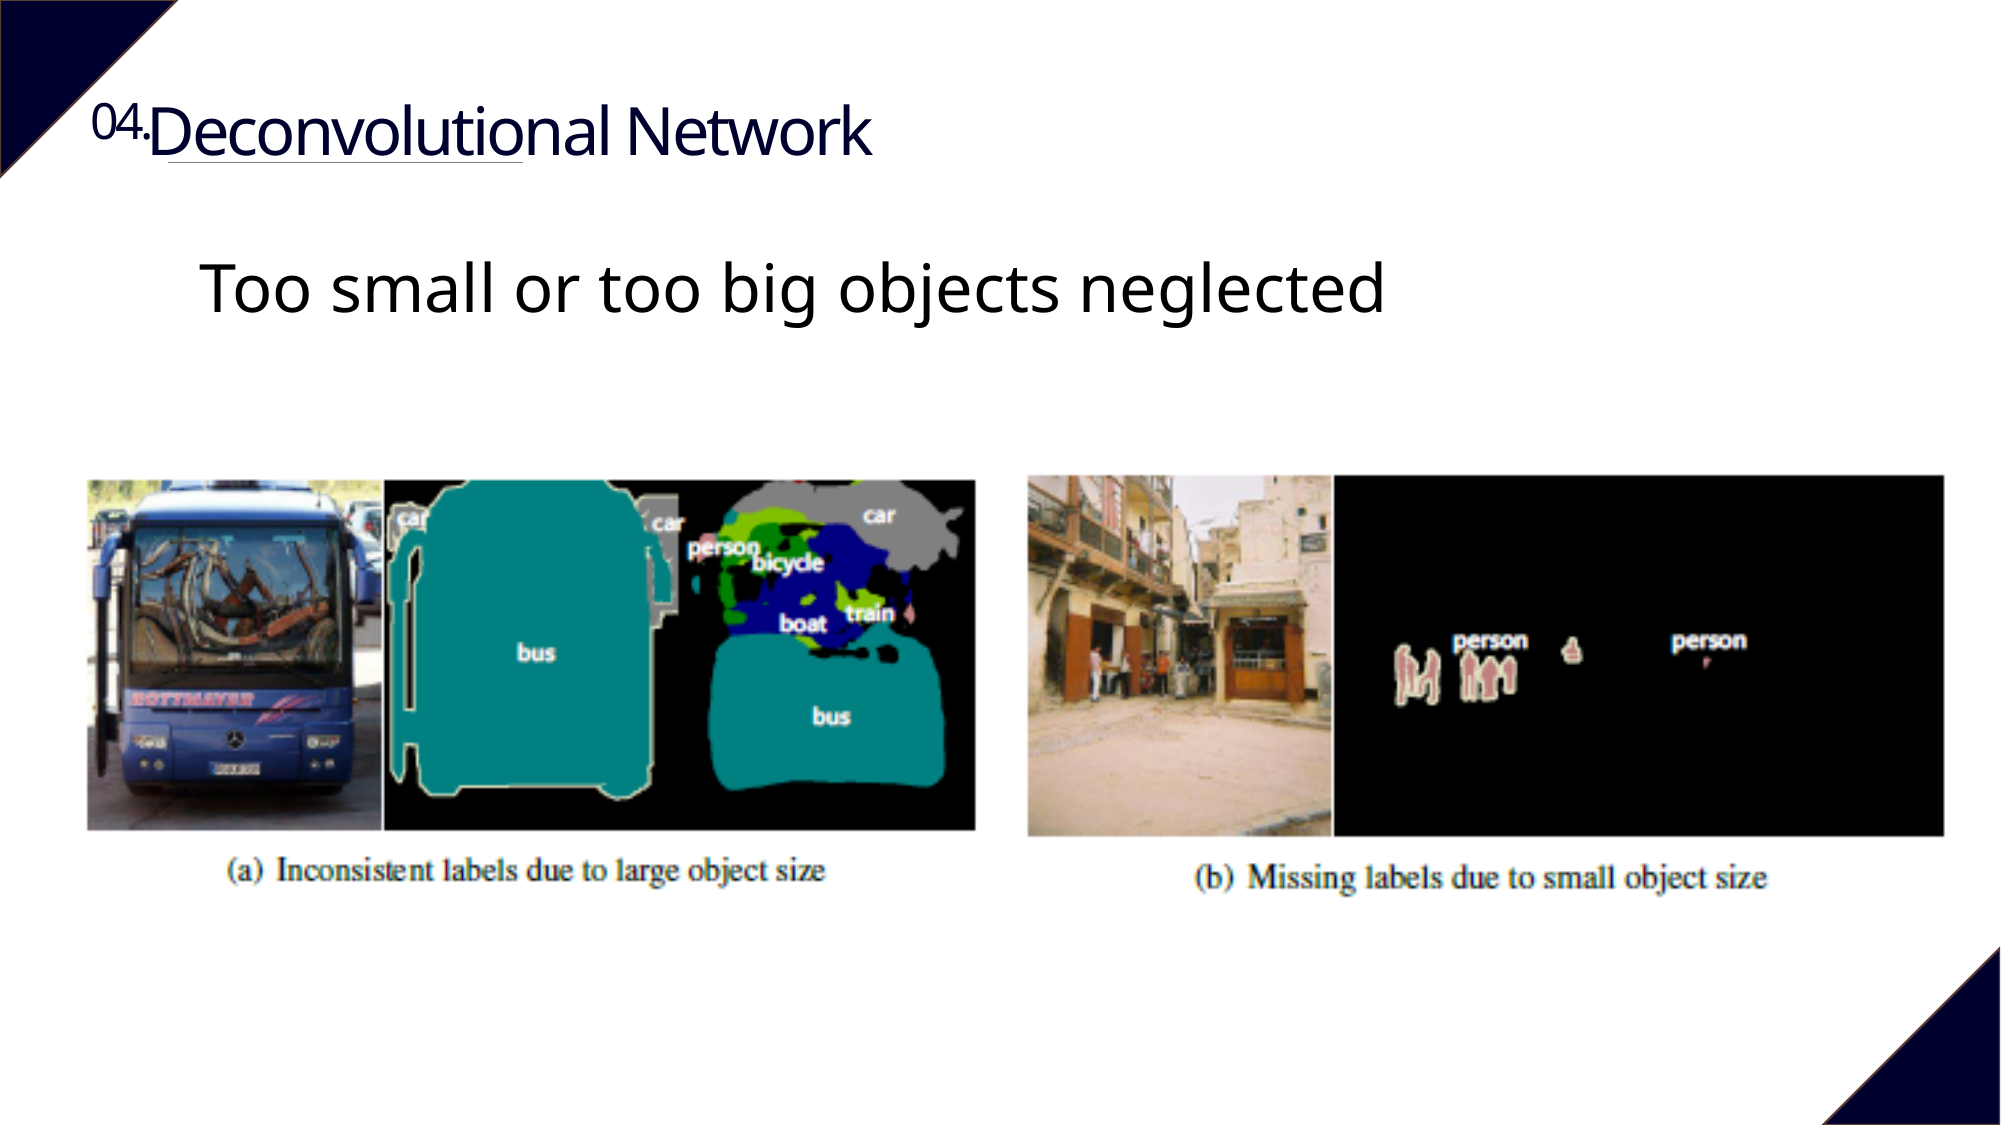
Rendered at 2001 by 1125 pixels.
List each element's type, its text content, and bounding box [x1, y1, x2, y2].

picture [59, 465, 1000, 895]
text_box Too small or too big objects neglected [184, 238, 1466, 334]
text_box Deconvolutional Network [131, 81, 890, 177]
picture [1015, 468, 1964, 903]
text_box 04. [75, 81, 170, 157]
